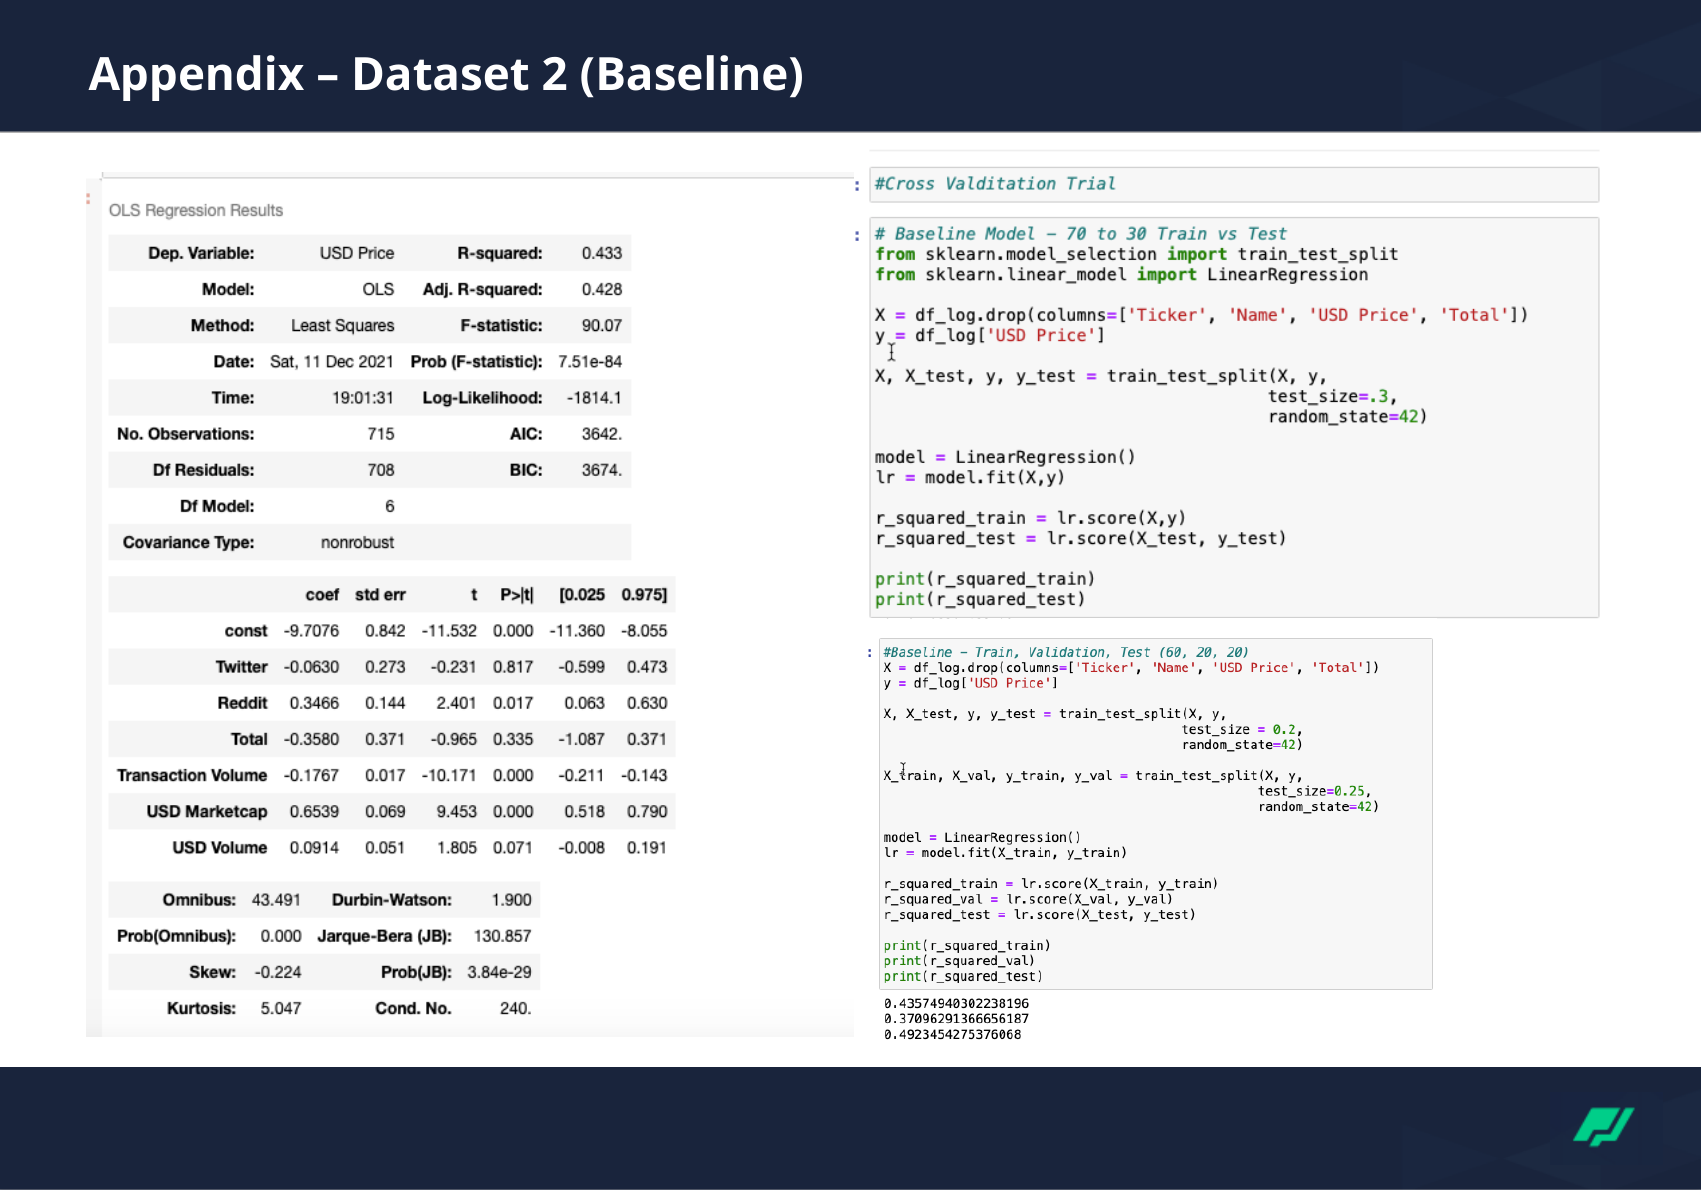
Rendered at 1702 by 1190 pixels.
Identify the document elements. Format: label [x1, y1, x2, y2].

picture [0, 0, 1701, 133]
text_box [0, 1067, 1701, 1190]
picture [86, 148, 1608, 1042]
